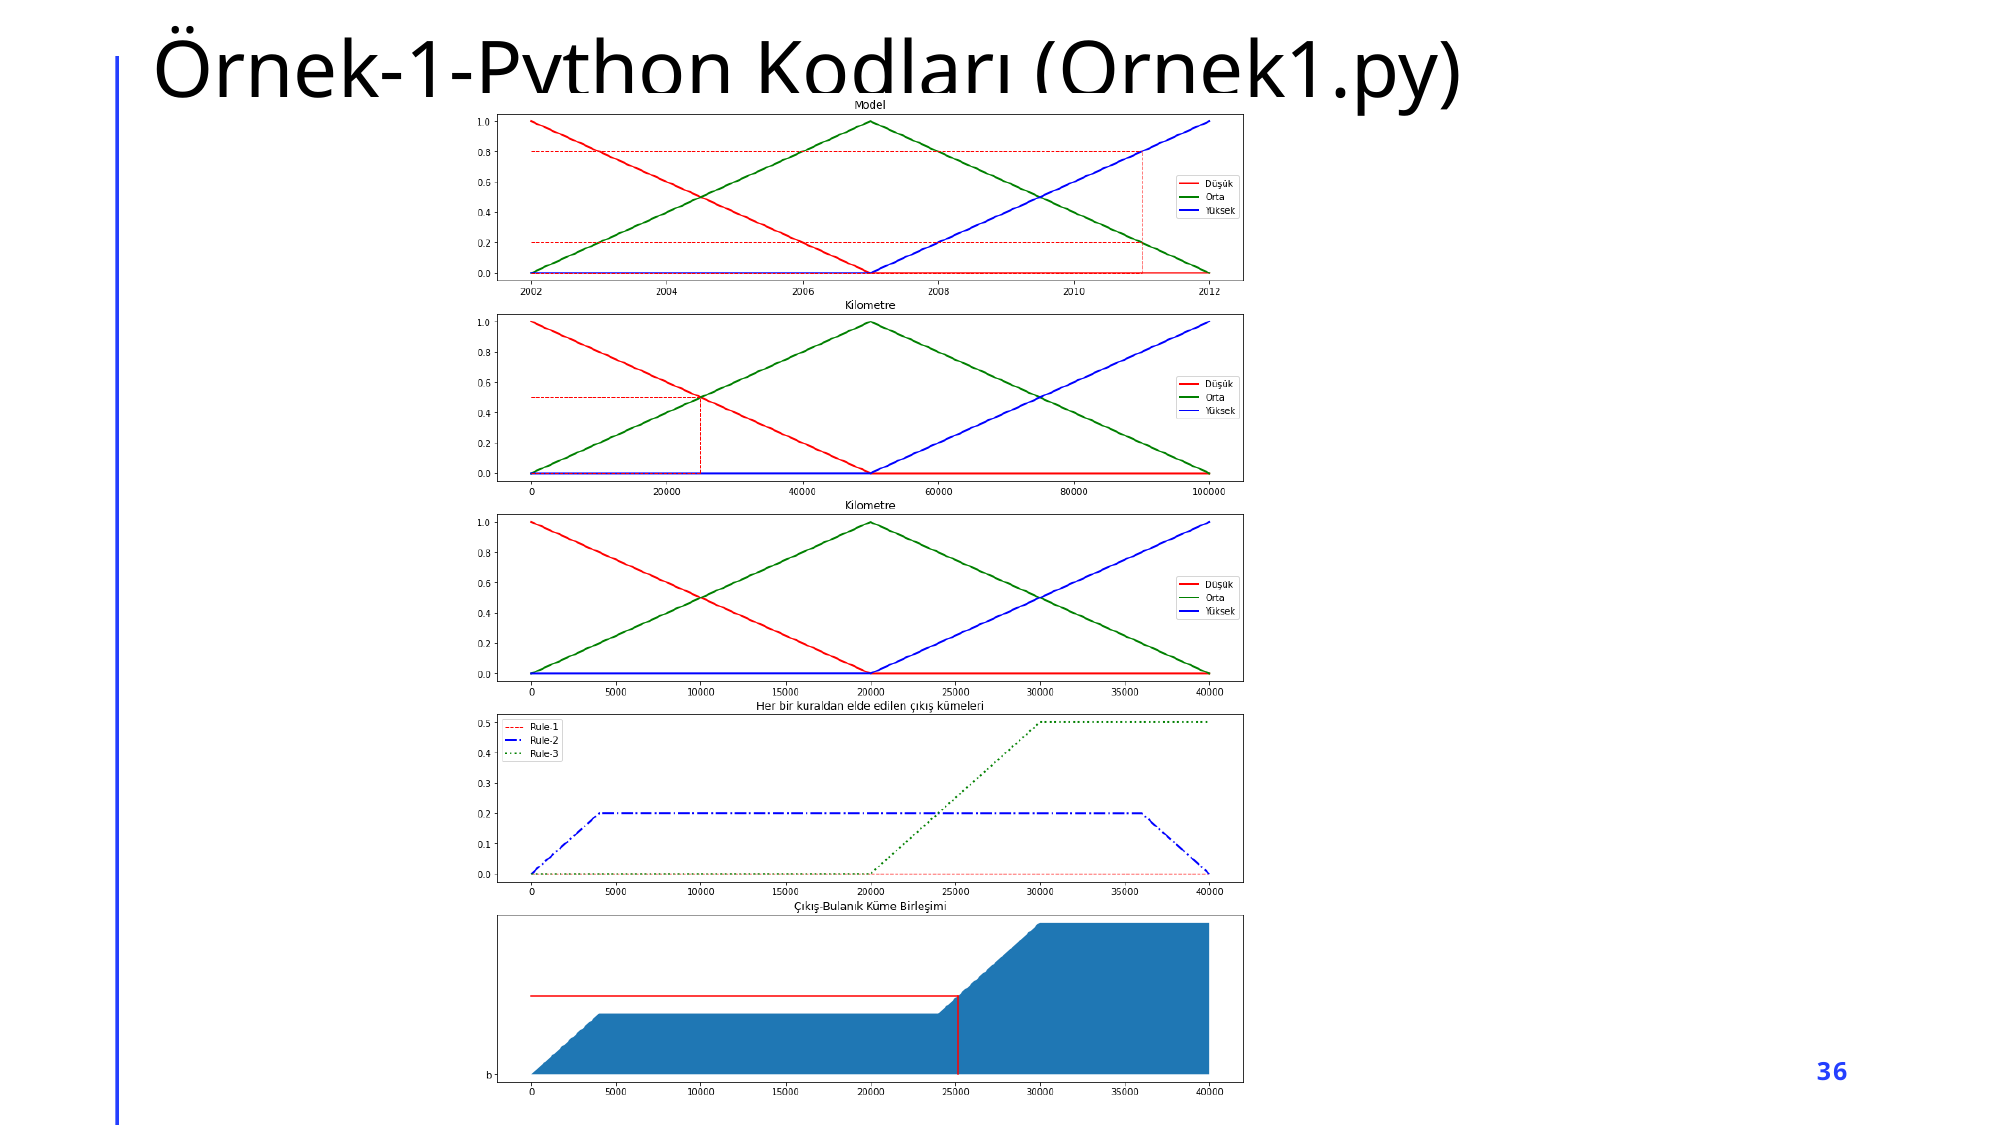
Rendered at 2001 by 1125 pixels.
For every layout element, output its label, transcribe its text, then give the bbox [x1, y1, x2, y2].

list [470, 93, 1249, 1103]
title Örnek-1-Python Kodları (Ornek1.py) [137, 22, 1863, 123]
slide_number 36 [1412, 1042, 1863, 1103]
